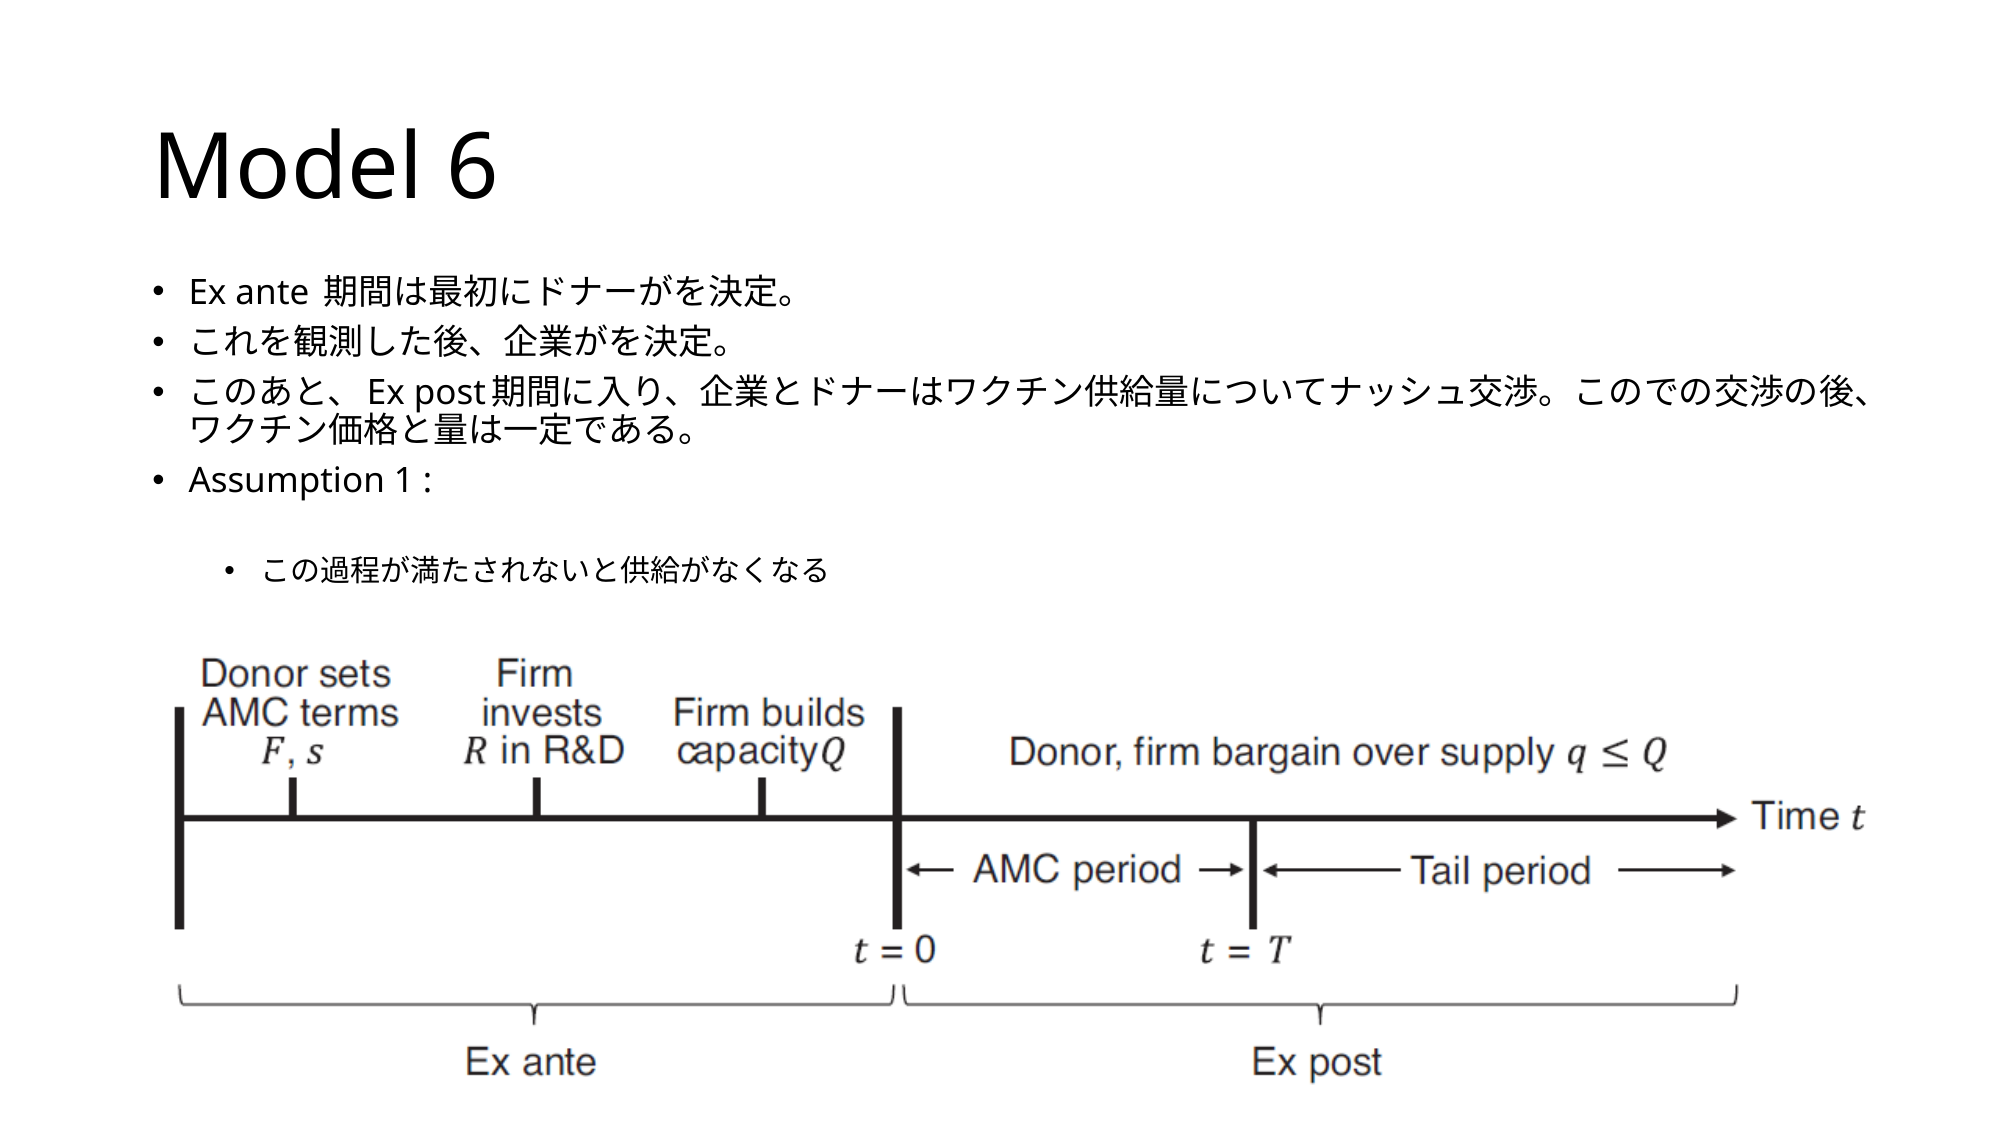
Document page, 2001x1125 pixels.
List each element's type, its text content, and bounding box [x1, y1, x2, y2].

picture [125, 629, 1875, 1105]
title Model 6 [137, 59, 1863, 278]
